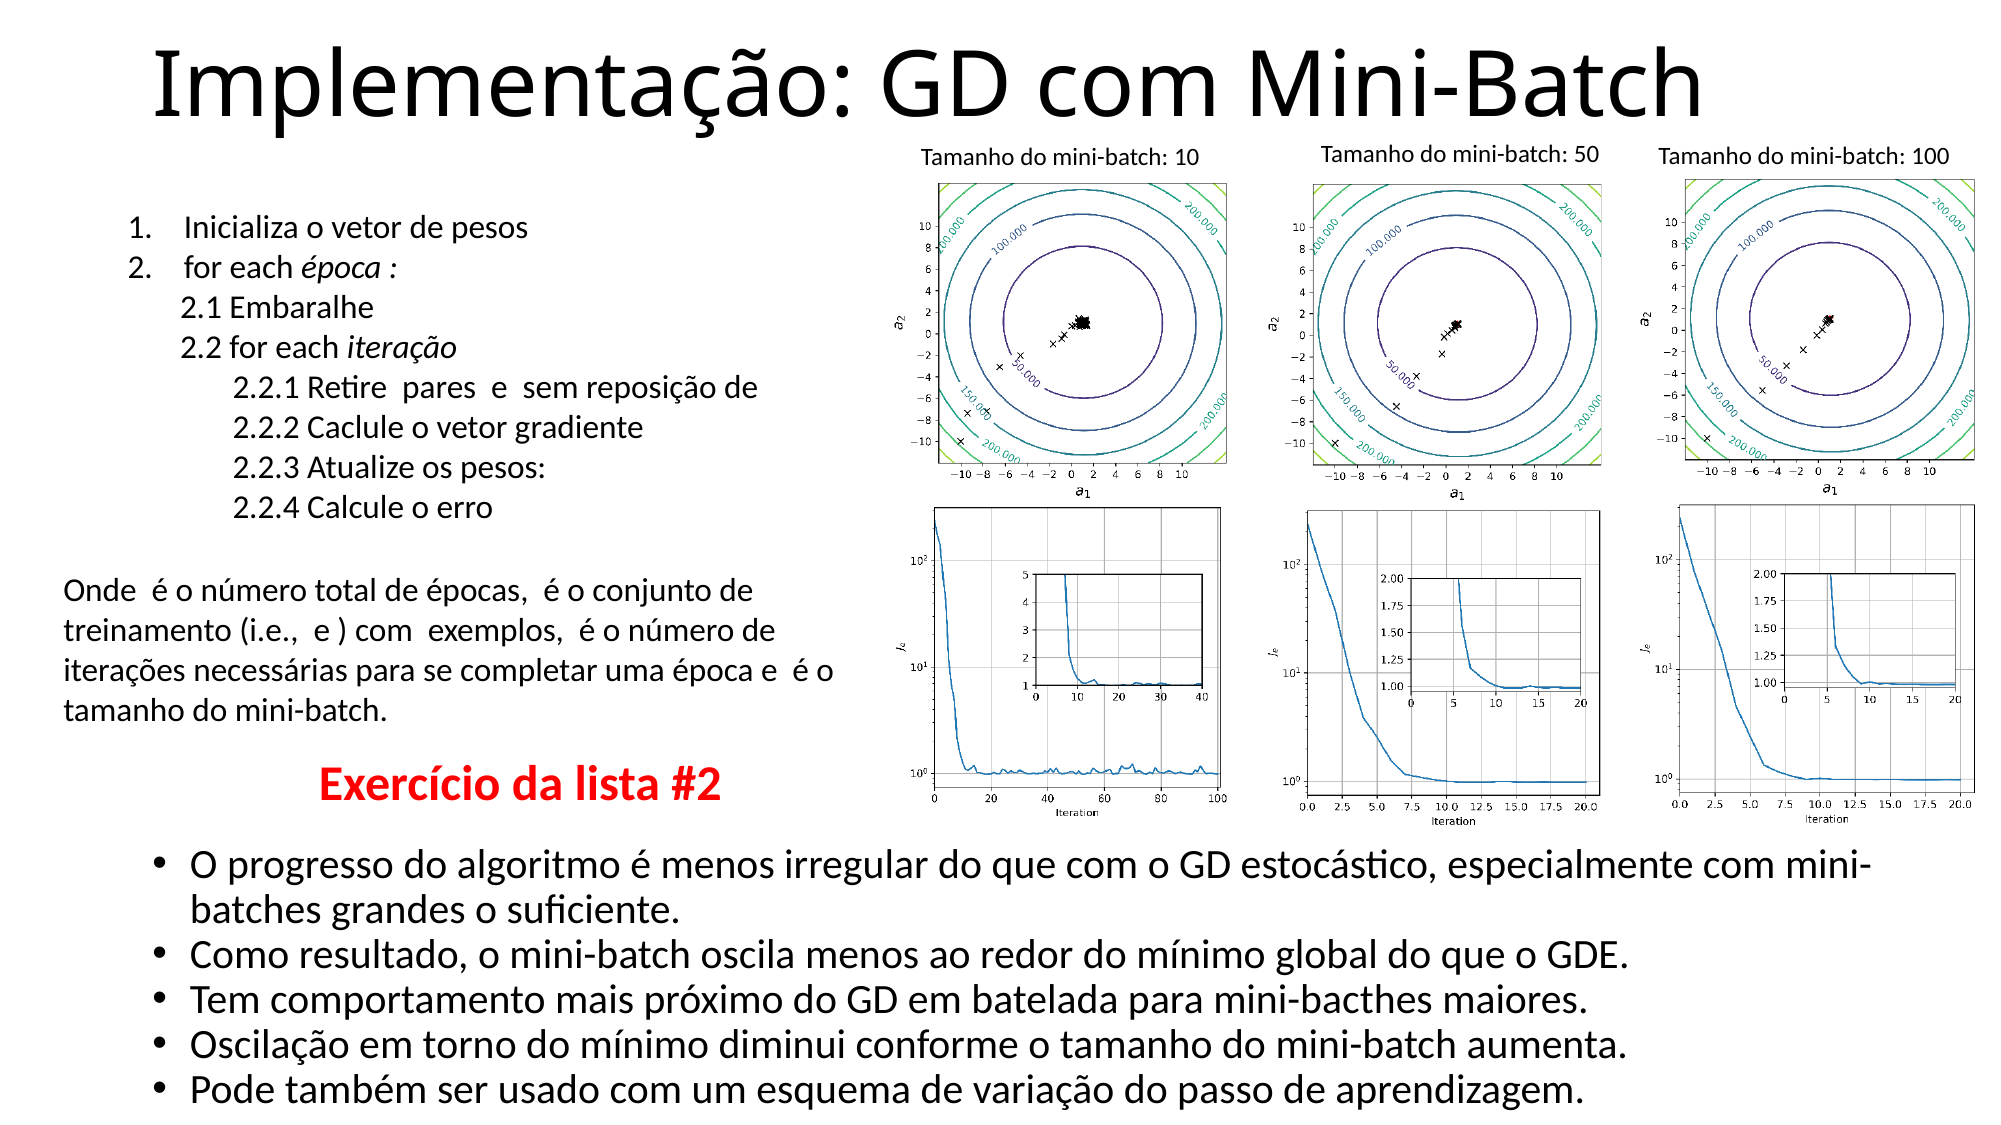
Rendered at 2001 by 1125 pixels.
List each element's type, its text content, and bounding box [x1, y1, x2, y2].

text_box Tamanho do mini-batch: 50 [1286, 130, 1635, 175]
picture [892, 181, 1229, 501]
text_box Exercício da lista #2 [300, 742, 740, 818]
picture [1638, 501, 1976, 825]
text_box Tamanho do mini-batch: 100 [1630, 132, 1979, 178]
picture [892, 507, 1229, 819]
picture [1265, 507, 1602, 828]
title Implementação: GD com Mini-Batch [137, 13, 1863, 161]
text_box Tamanho do mini-batch: 10 [892, 132, 1229, 178]
picture [1638, 177, 1976, 496]
picture [1265, 182, 1602, 501]
list O progresso do algoritmo é menos irregular do que com o GD estocástico, especialmente com mini-batches grandes o suficiente. Como resultado, o mini-batch oscila menos ao redor do mínimo global do que o GDE. Tem comportamento mais próximo do GD em batelada para mini-bacthes maiores. Oscilação em torno do mínimo diminui conforme o tamanho do mini-batch aumenta. Pode também ser usado com um esquema de variação do passo de aprendizagem. [137, 834, 1991, 1112]
